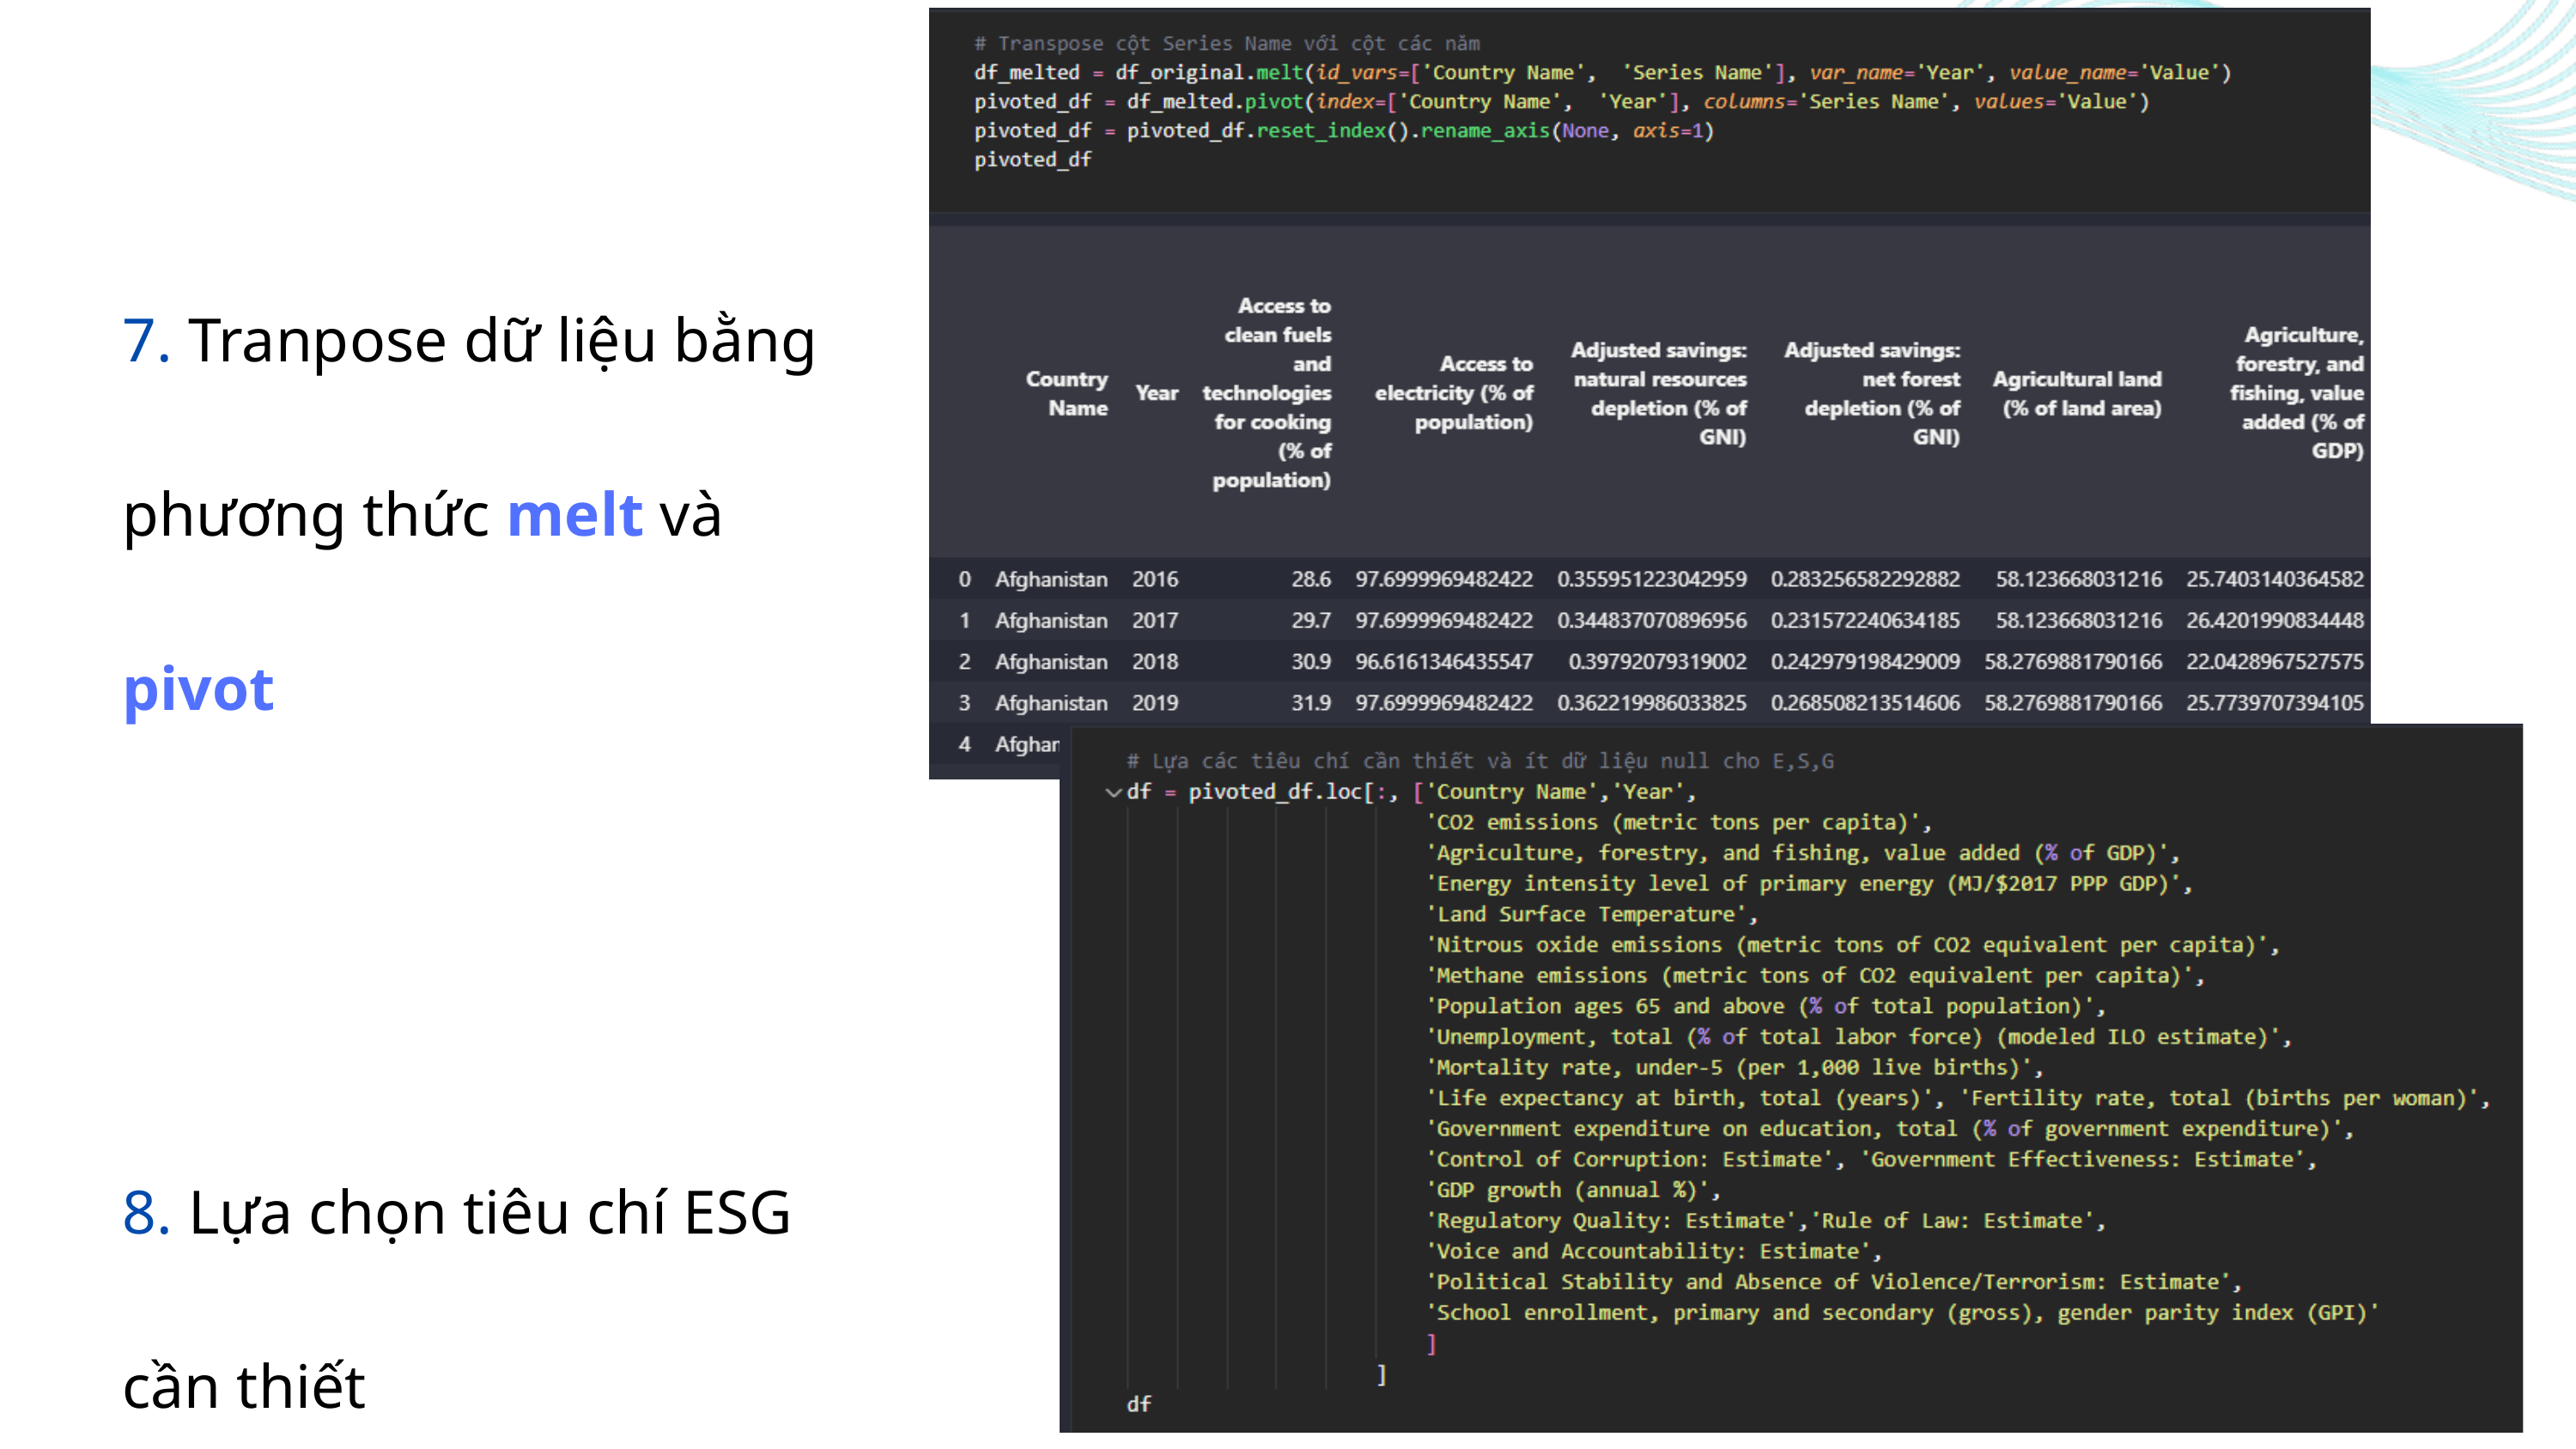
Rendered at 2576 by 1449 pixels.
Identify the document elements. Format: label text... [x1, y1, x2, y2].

text_box 7. Tranpose dữ liệu bằng phương thức melt và pivot 8. Lựa chọn tiêu chí ESG cần thiết [122, 199, 886, 1421]
picture [929, 0, 2576, 1433]
